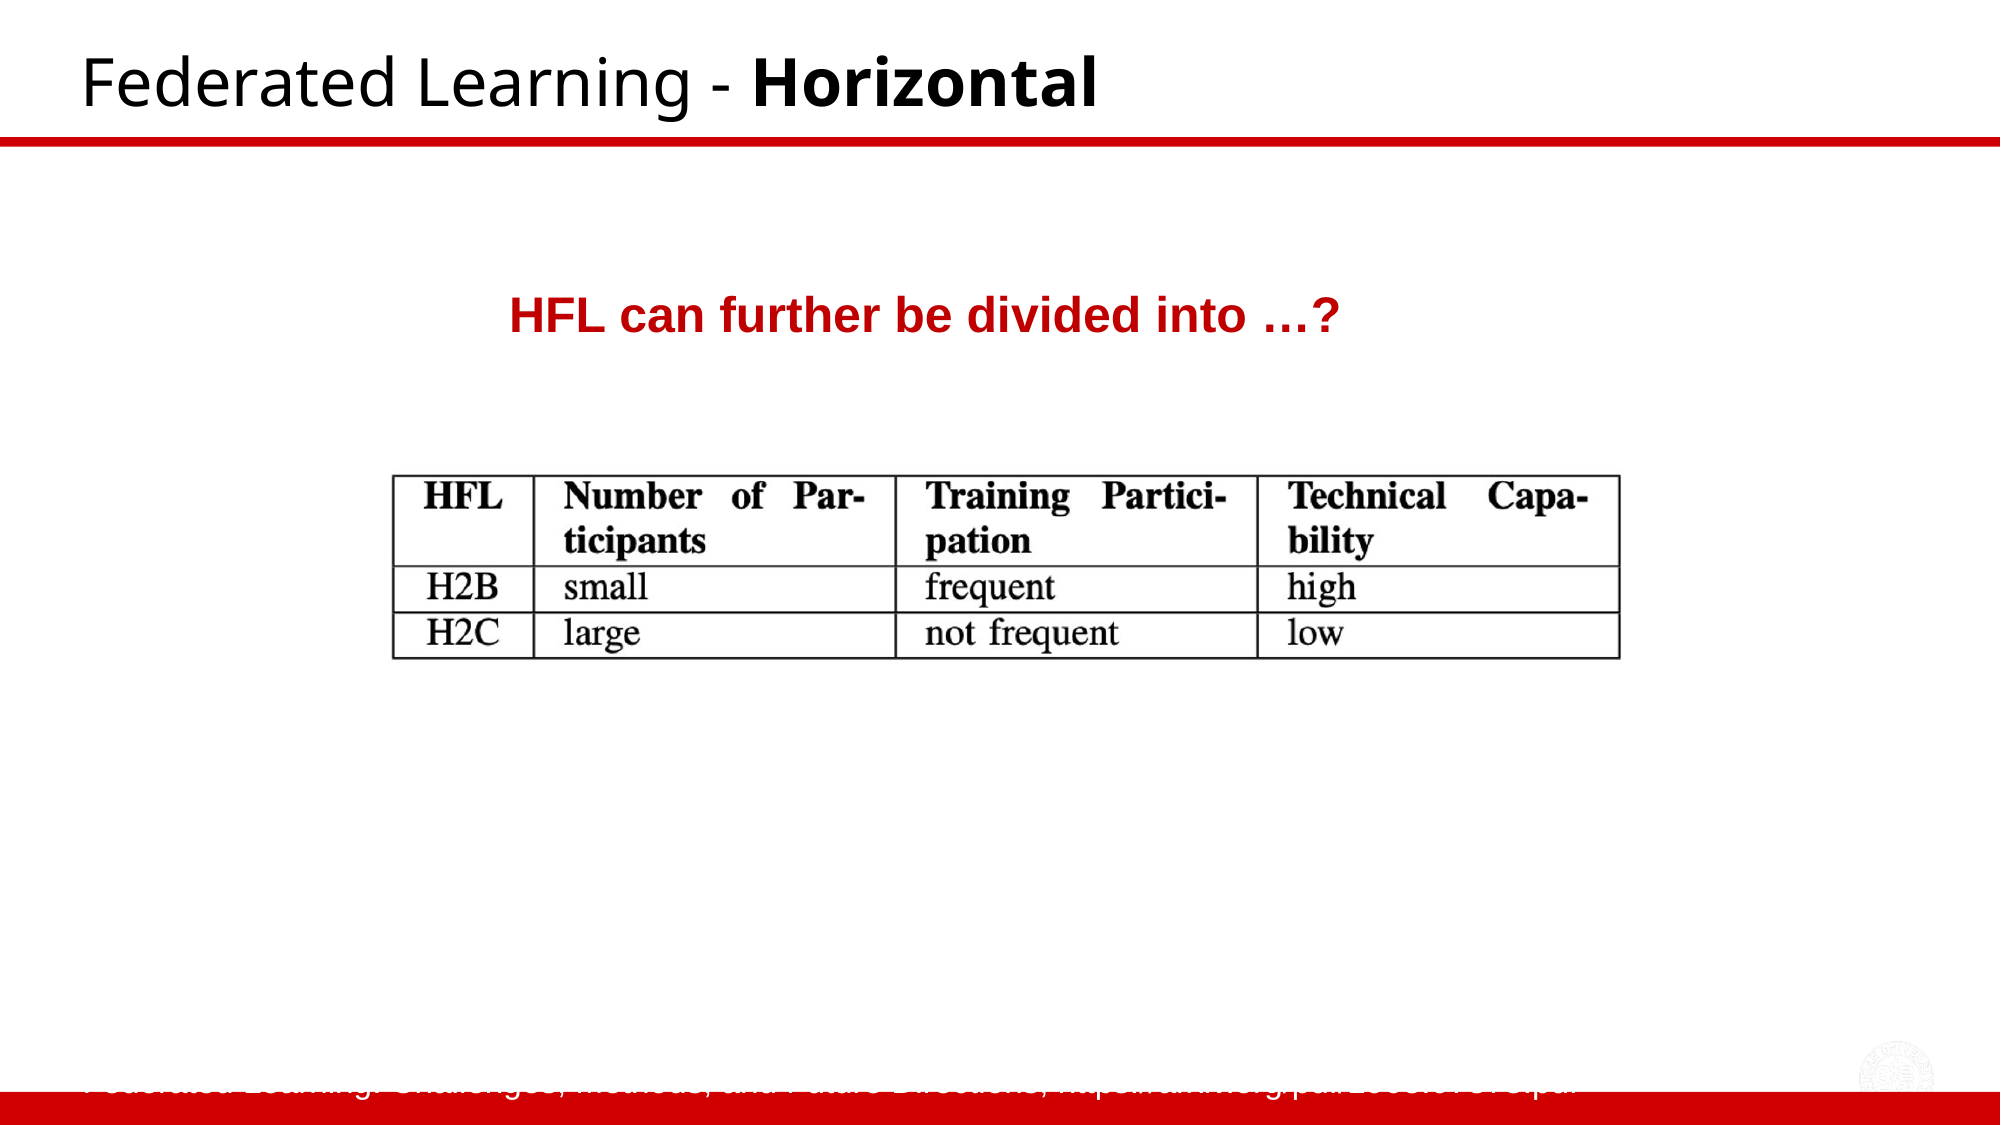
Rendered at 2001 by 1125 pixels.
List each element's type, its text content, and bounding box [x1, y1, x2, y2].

text_box HFL can further be divided into …? [507, 280, 1343, 343]
picture [390, 468, 1622, 664]
title Federated Learning - Horizontal [78, 0, 1520, 174]
text_box Federated Learning: Challenges, Methods, and Future Directions, https://arxiv.org/pdf/1908.07873.pdf [80, 1058, 1615, 1101]
